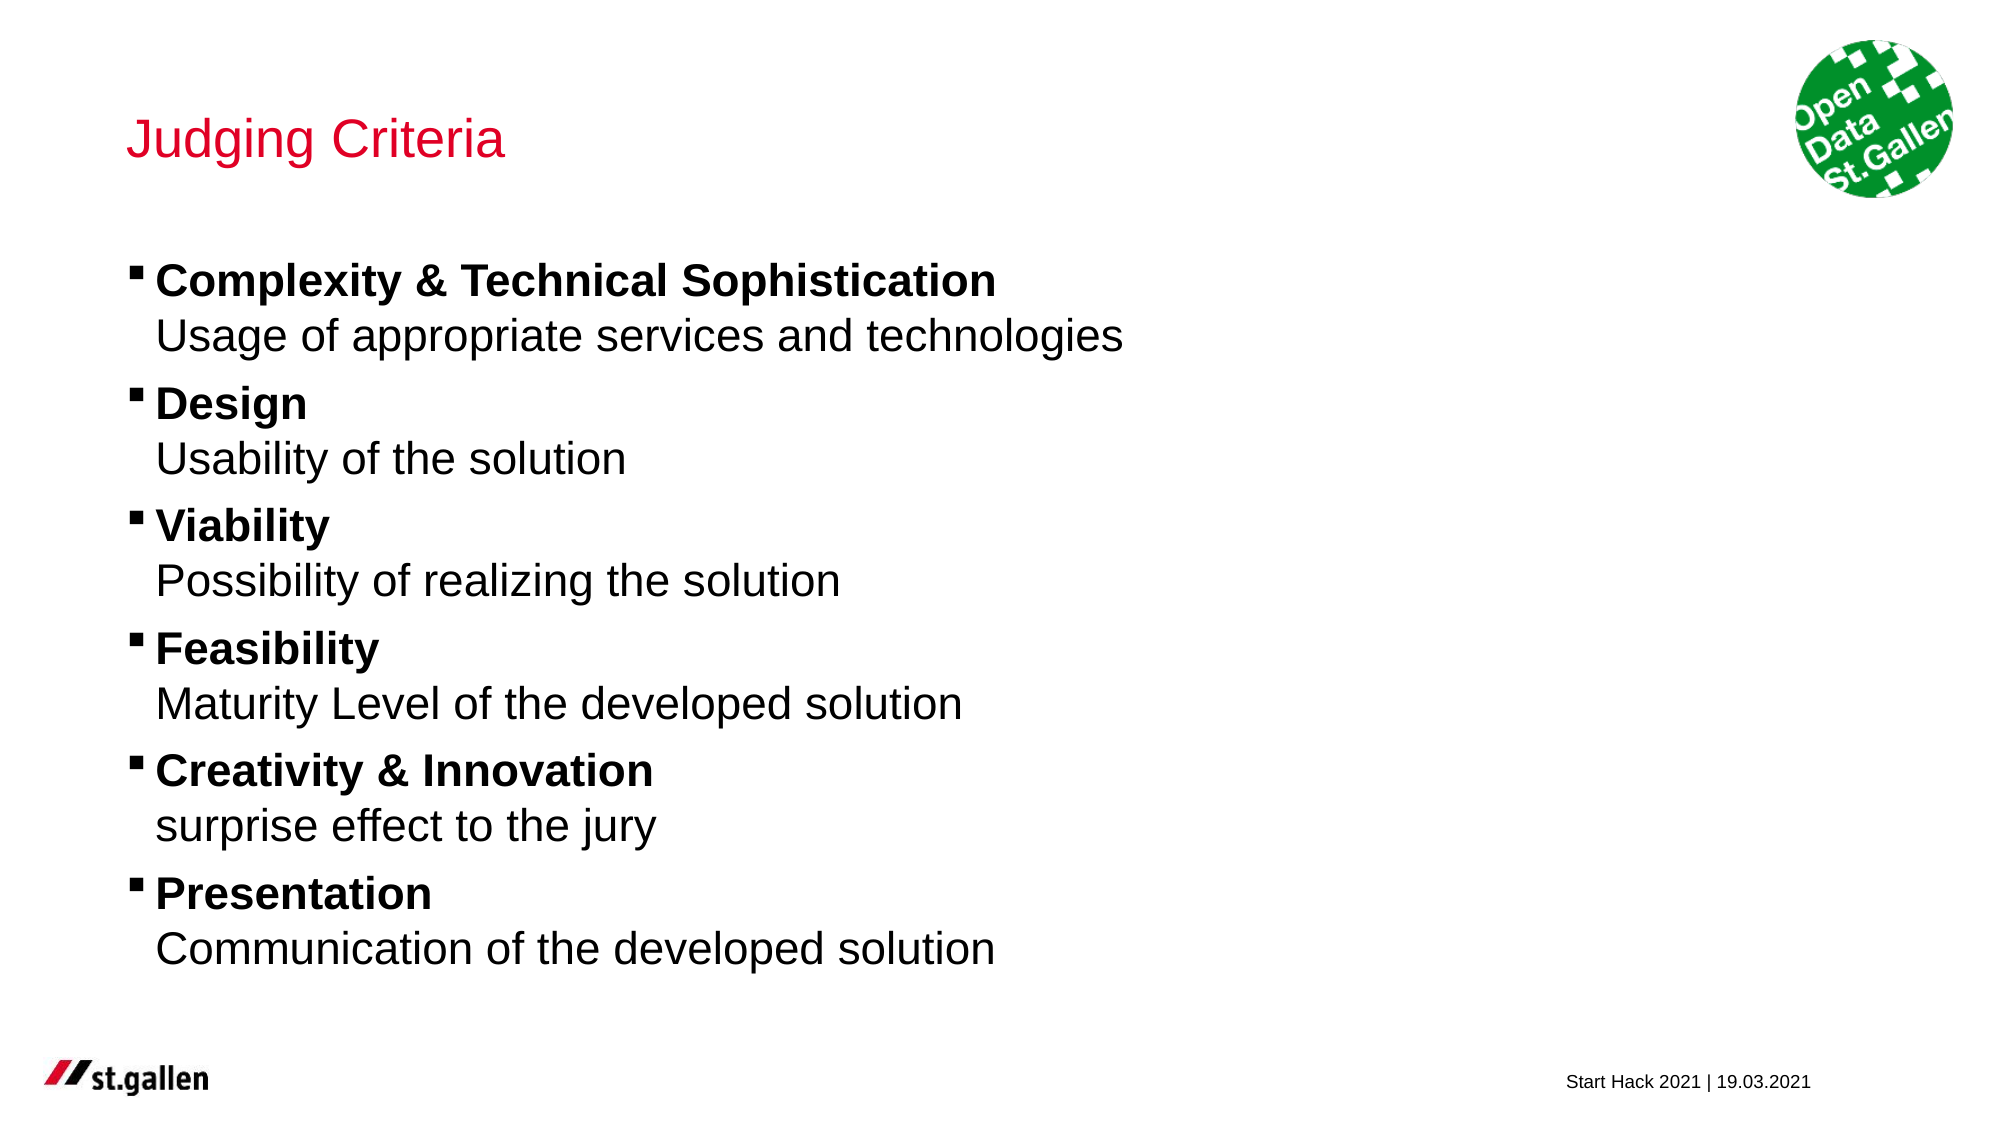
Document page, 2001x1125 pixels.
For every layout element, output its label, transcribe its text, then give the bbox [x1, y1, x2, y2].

picture [43, 1057, 209, 1099]
title Judging Criteria [125, 103, 1890, 222]
picture [1794, 39, 1955, 200]
footer Start Hack 2021 | 19.03.2021 [842, 1062, 1811, 1093]
list Complexity & Technical Sophistication Usage of appropriate services and technologies Design Usability of the solution Viability Possibility of realizing the solution Feasibility Maturity Level of the developed solution Creativity & Innovation surprise effect to the jury Presentation Communication of the developed solution [125, 250, 1890, 1034]
